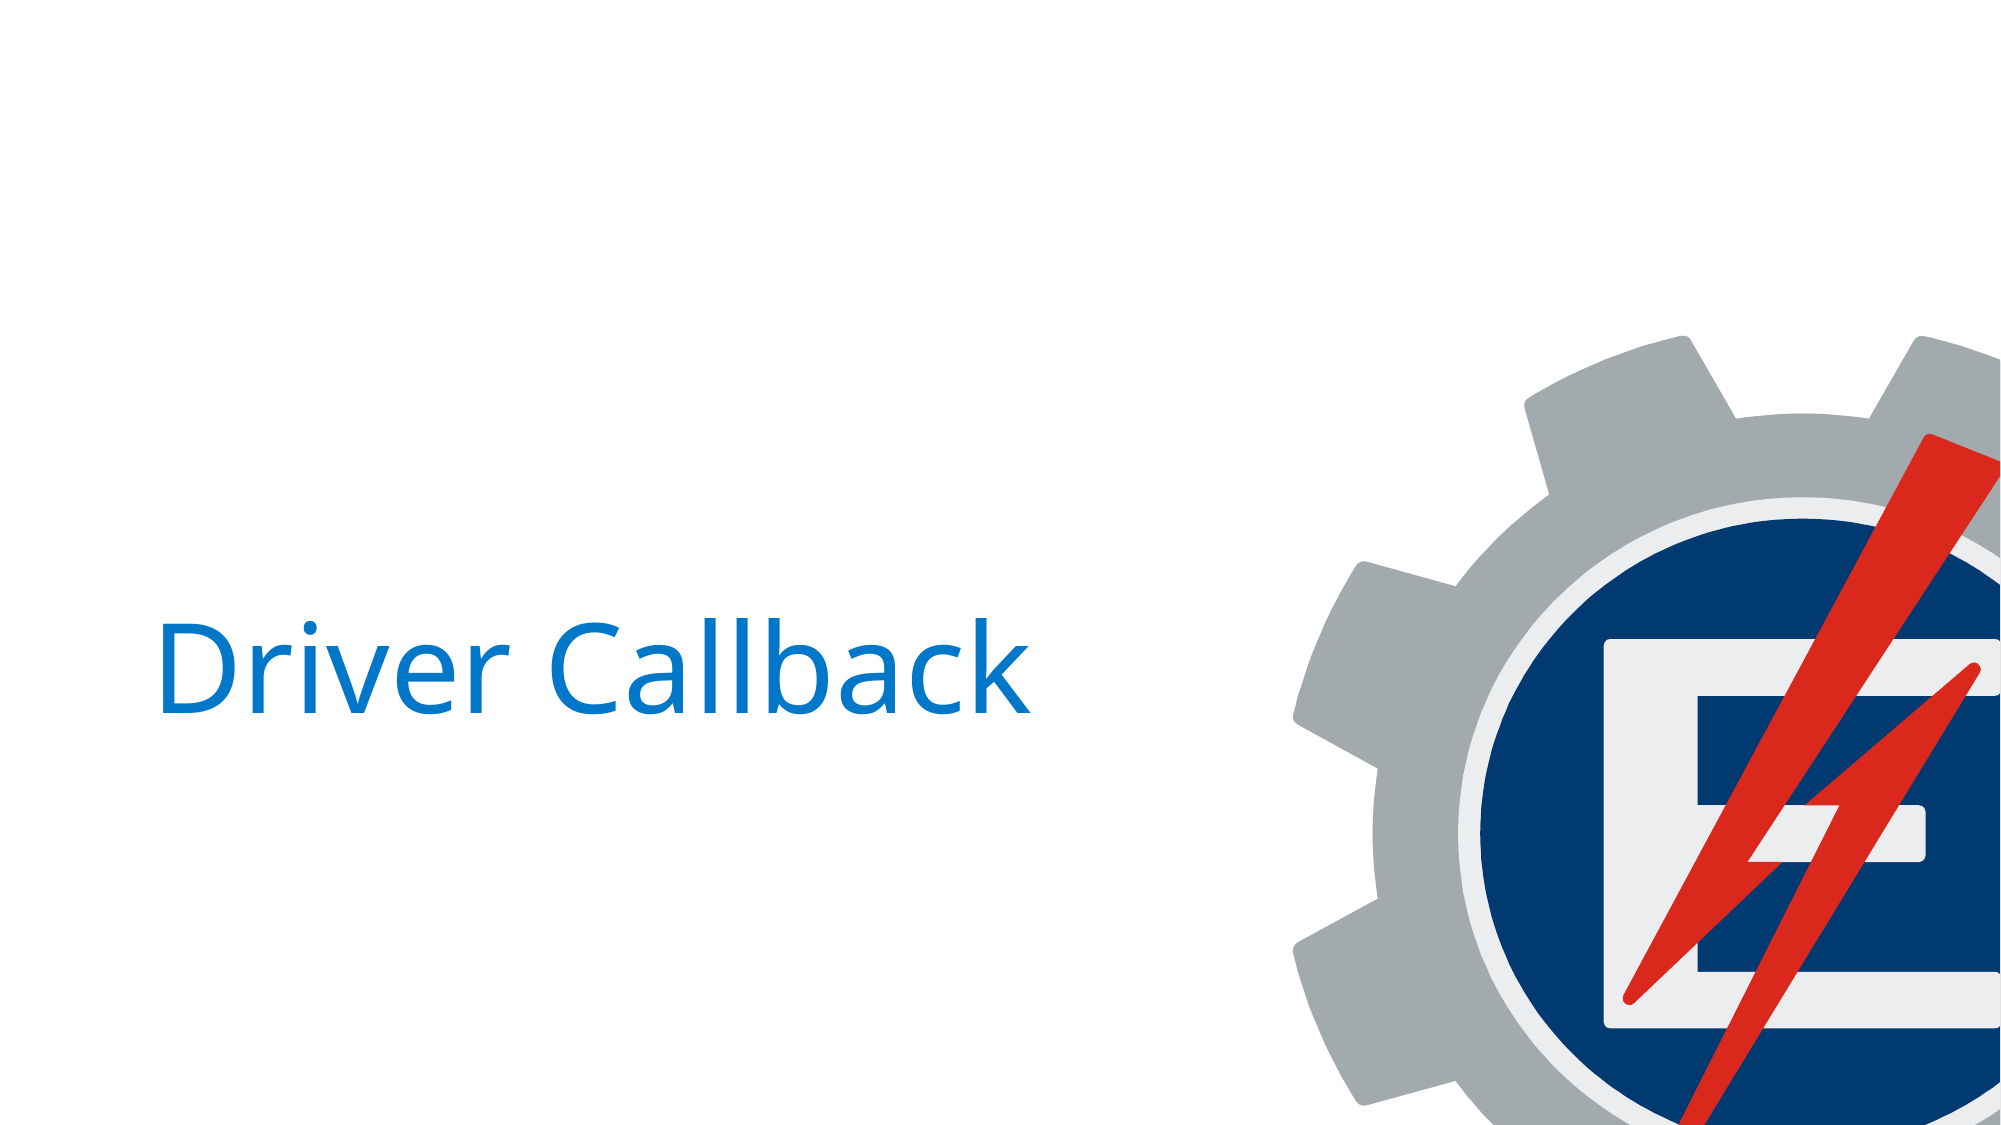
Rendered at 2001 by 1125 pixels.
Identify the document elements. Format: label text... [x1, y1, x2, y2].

title Driver Callback [136, 280, 1261, 749]
